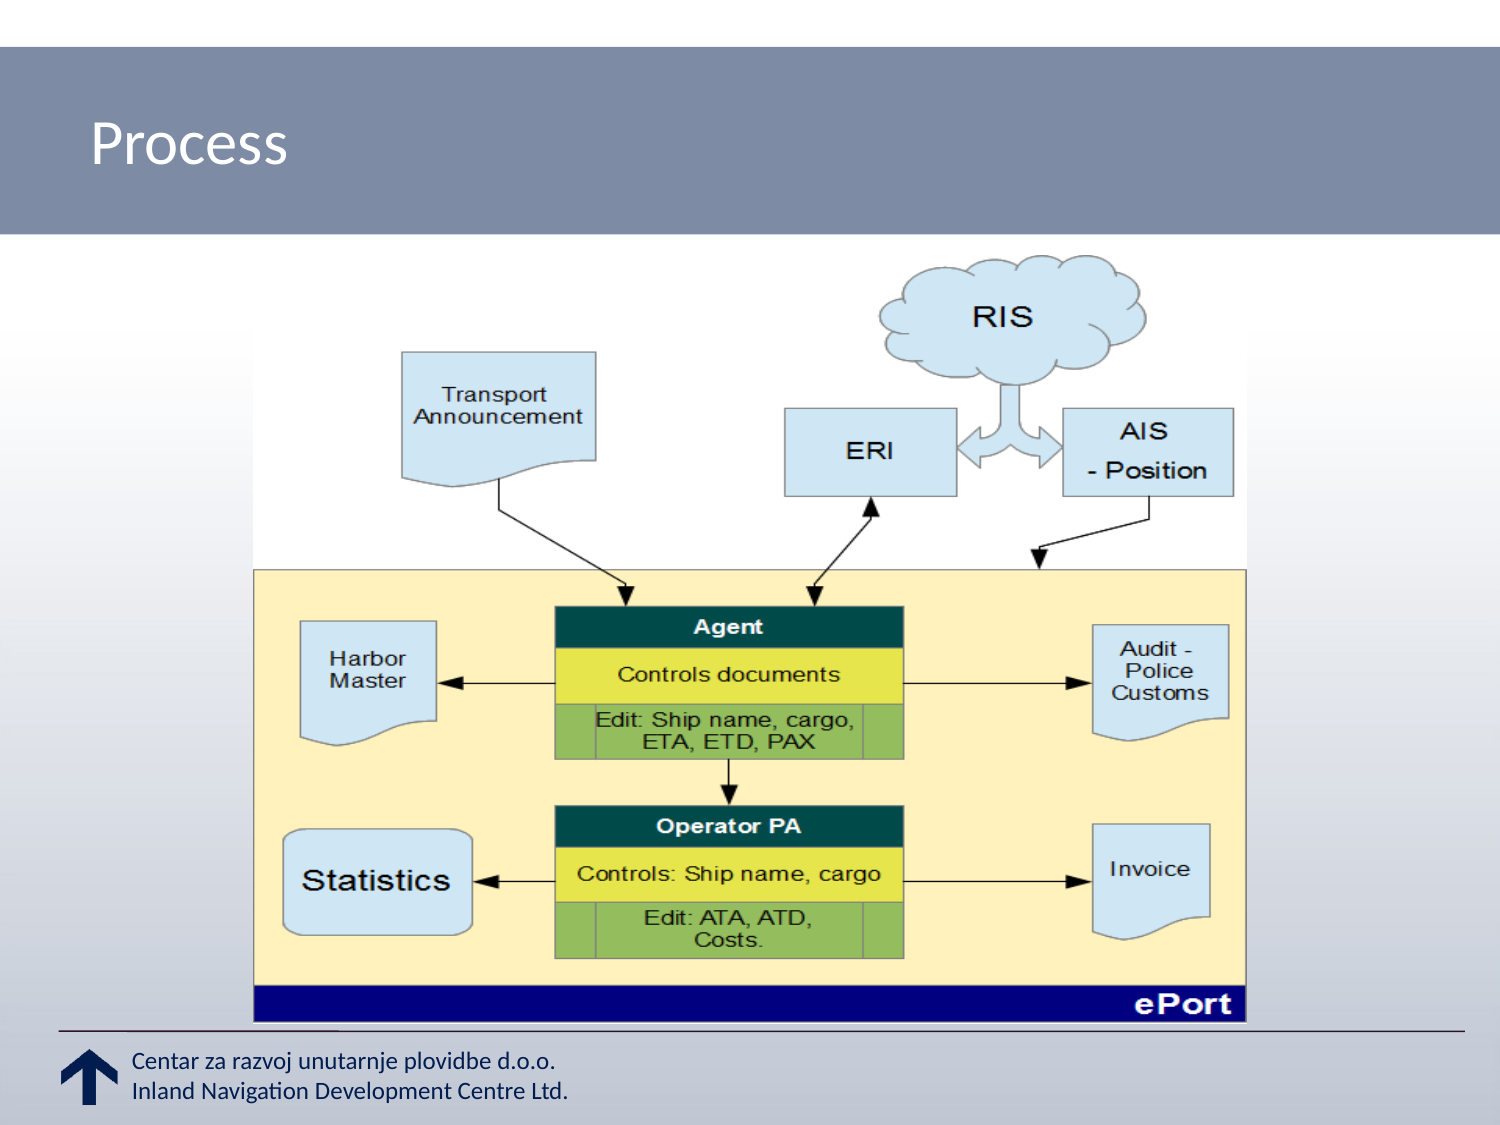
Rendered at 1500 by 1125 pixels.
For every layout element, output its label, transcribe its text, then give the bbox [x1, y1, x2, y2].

picture [0, 235, 1500, 1125]
picture [0, 0, 1500, 46]
title Process [74, 44, 1426, 233]
